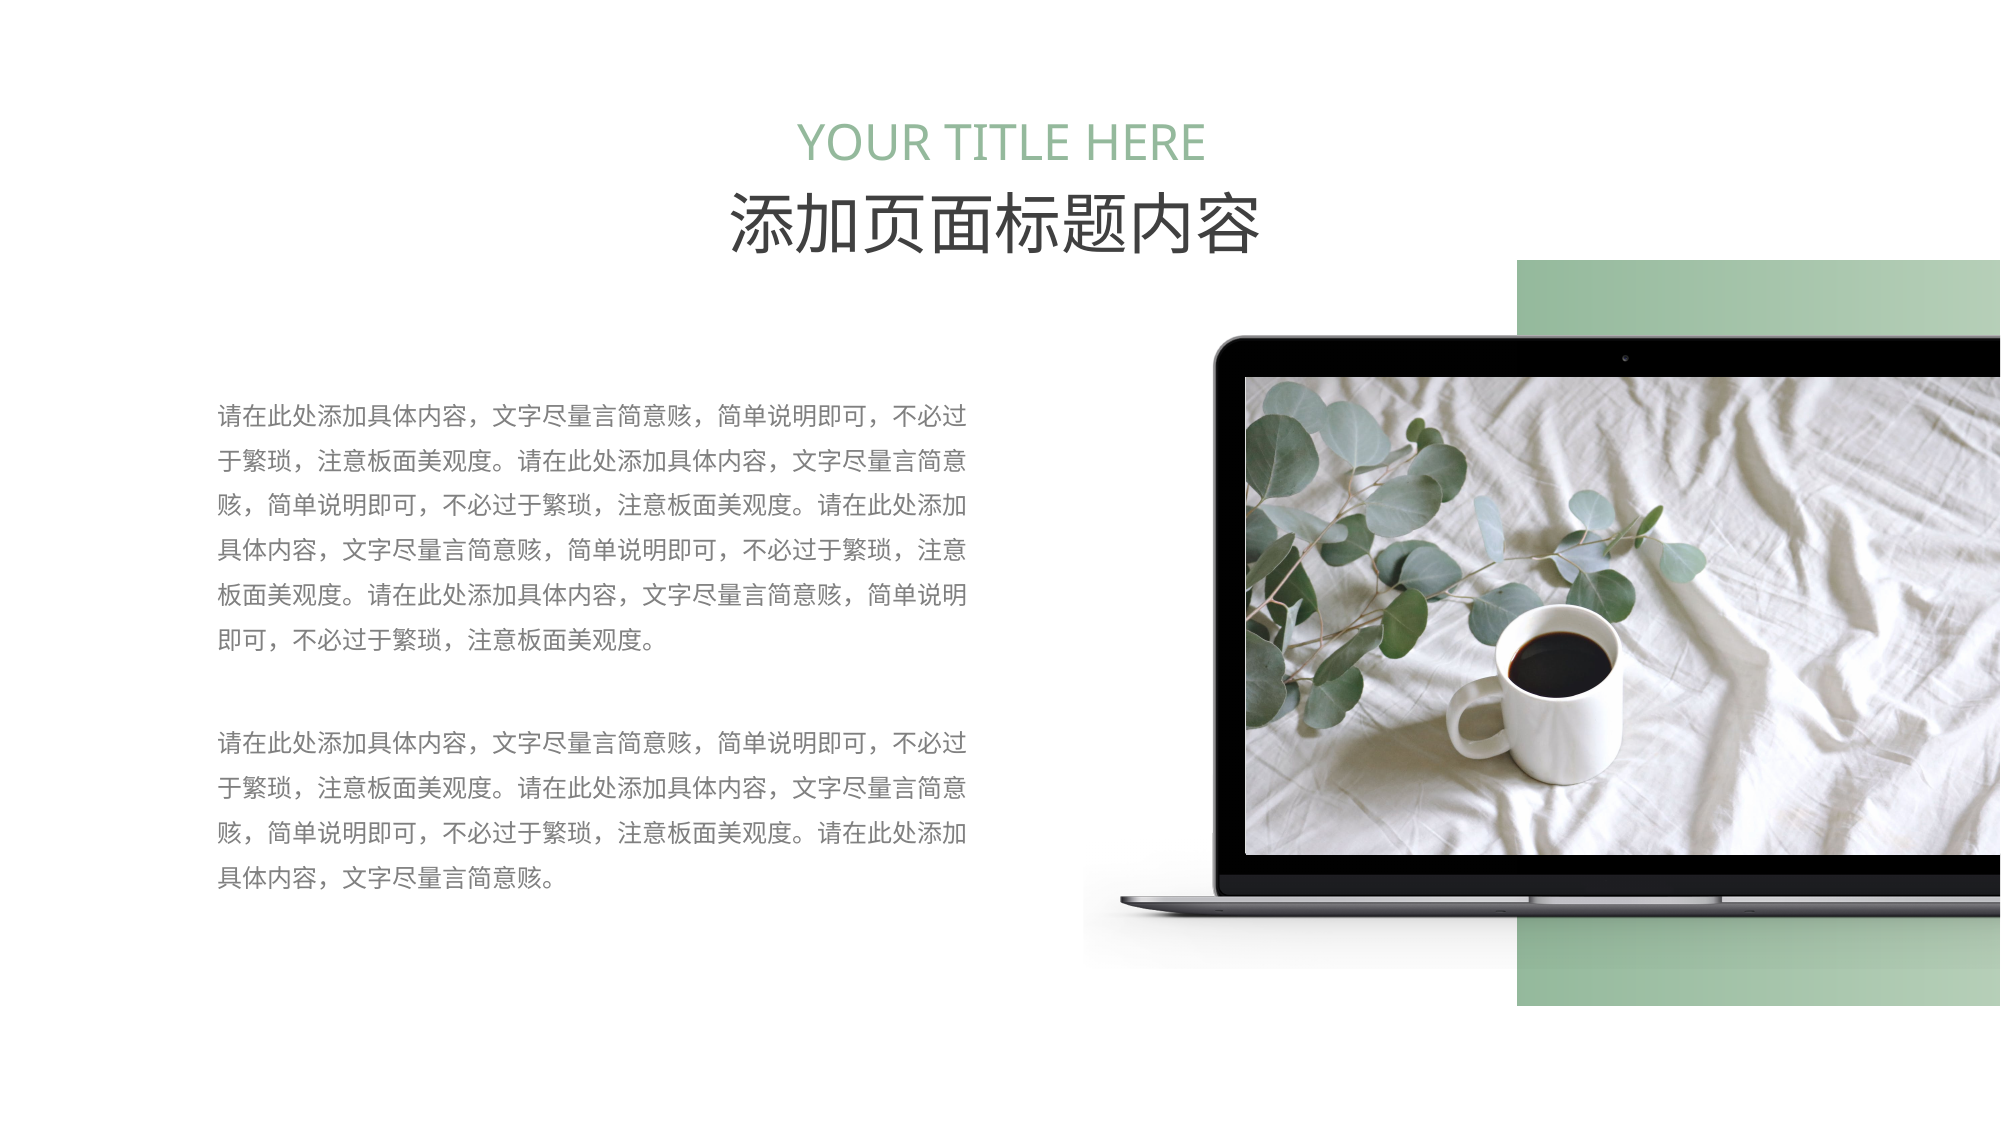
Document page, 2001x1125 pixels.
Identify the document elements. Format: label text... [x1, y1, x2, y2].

text_box [1516, 969, 2000, 1007]
text_box 添加页面标题内容 [713, 174, 1277, 270]
text_box 请在此处添加具体内容，文字尽量言简意赅，简单说明即可，不必过于繁琐，注意板面美观度。请在此处添加具体内容，文字尽量言简意赅，简单说明即可，不必过于繁琐，注意板面美观度。请在此处添加具体内容，文字尽量言简意赅。 [202, 705, 998, 900]
picture [1083, 321, 2001, 969]
text_box YOUR TITLE HERE [741, 103, 1264, 175]
text_box 请在此处添加具体内容，文字尽量言简意赅，简单说明即可，不必过于繁琐，注意板面美观度。请在此处添加具体内容，文字尽量言简意赅，简单说明即可，不必过于繁琐，注意板面美观度。请在此处添加具体内容，文字尽量言简意赅，简单说明即可，不必过于繁琐，注意板面美观度。请在此处添加具体内容，文字尽量言简意赅，简单说明即可，不必过于繁琐，注意板面美观度。 [202, 377, 998, 662]
text_box [1516, 260, 2000, 321]
